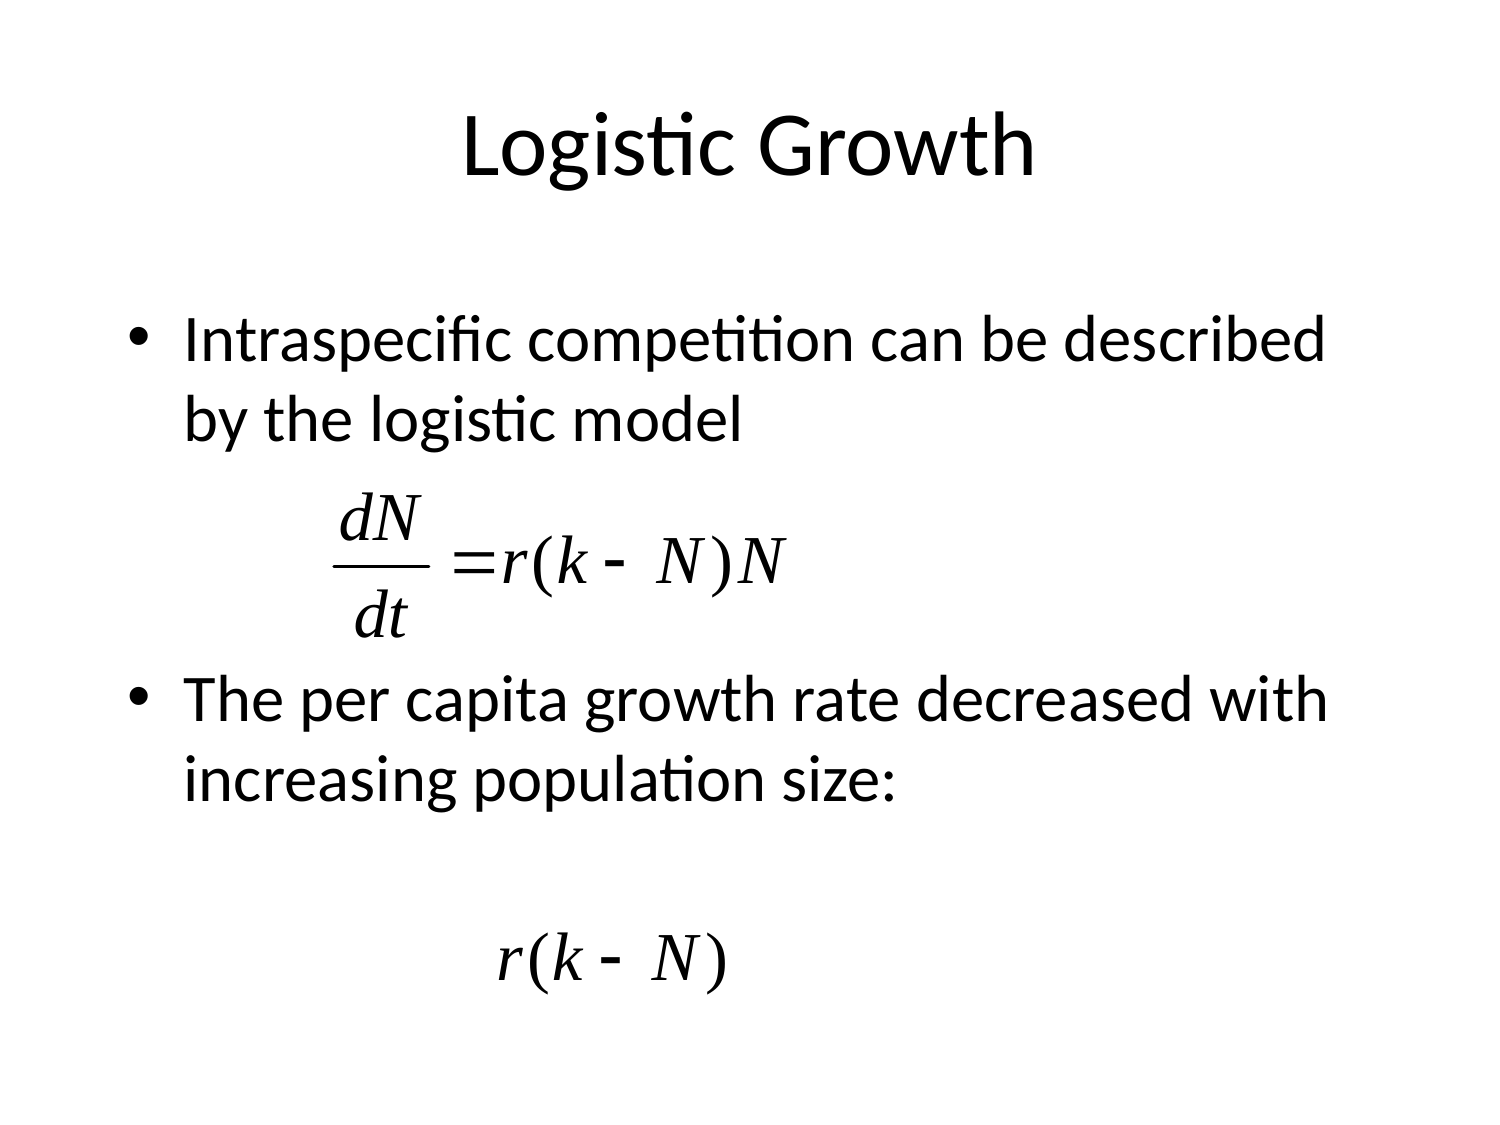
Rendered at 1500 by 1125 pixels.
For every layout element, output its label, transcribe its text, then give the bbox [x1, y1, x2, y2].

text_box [485, 917, 738, 1010]
title Logistic Growth [75, 45, 1425, 233]
list Intraspecific competition can be described by the logistic model The per capita growth rate decreased with increasing population size: [112, 287, 1388, 963]
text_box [322, 474, 804, 653]
